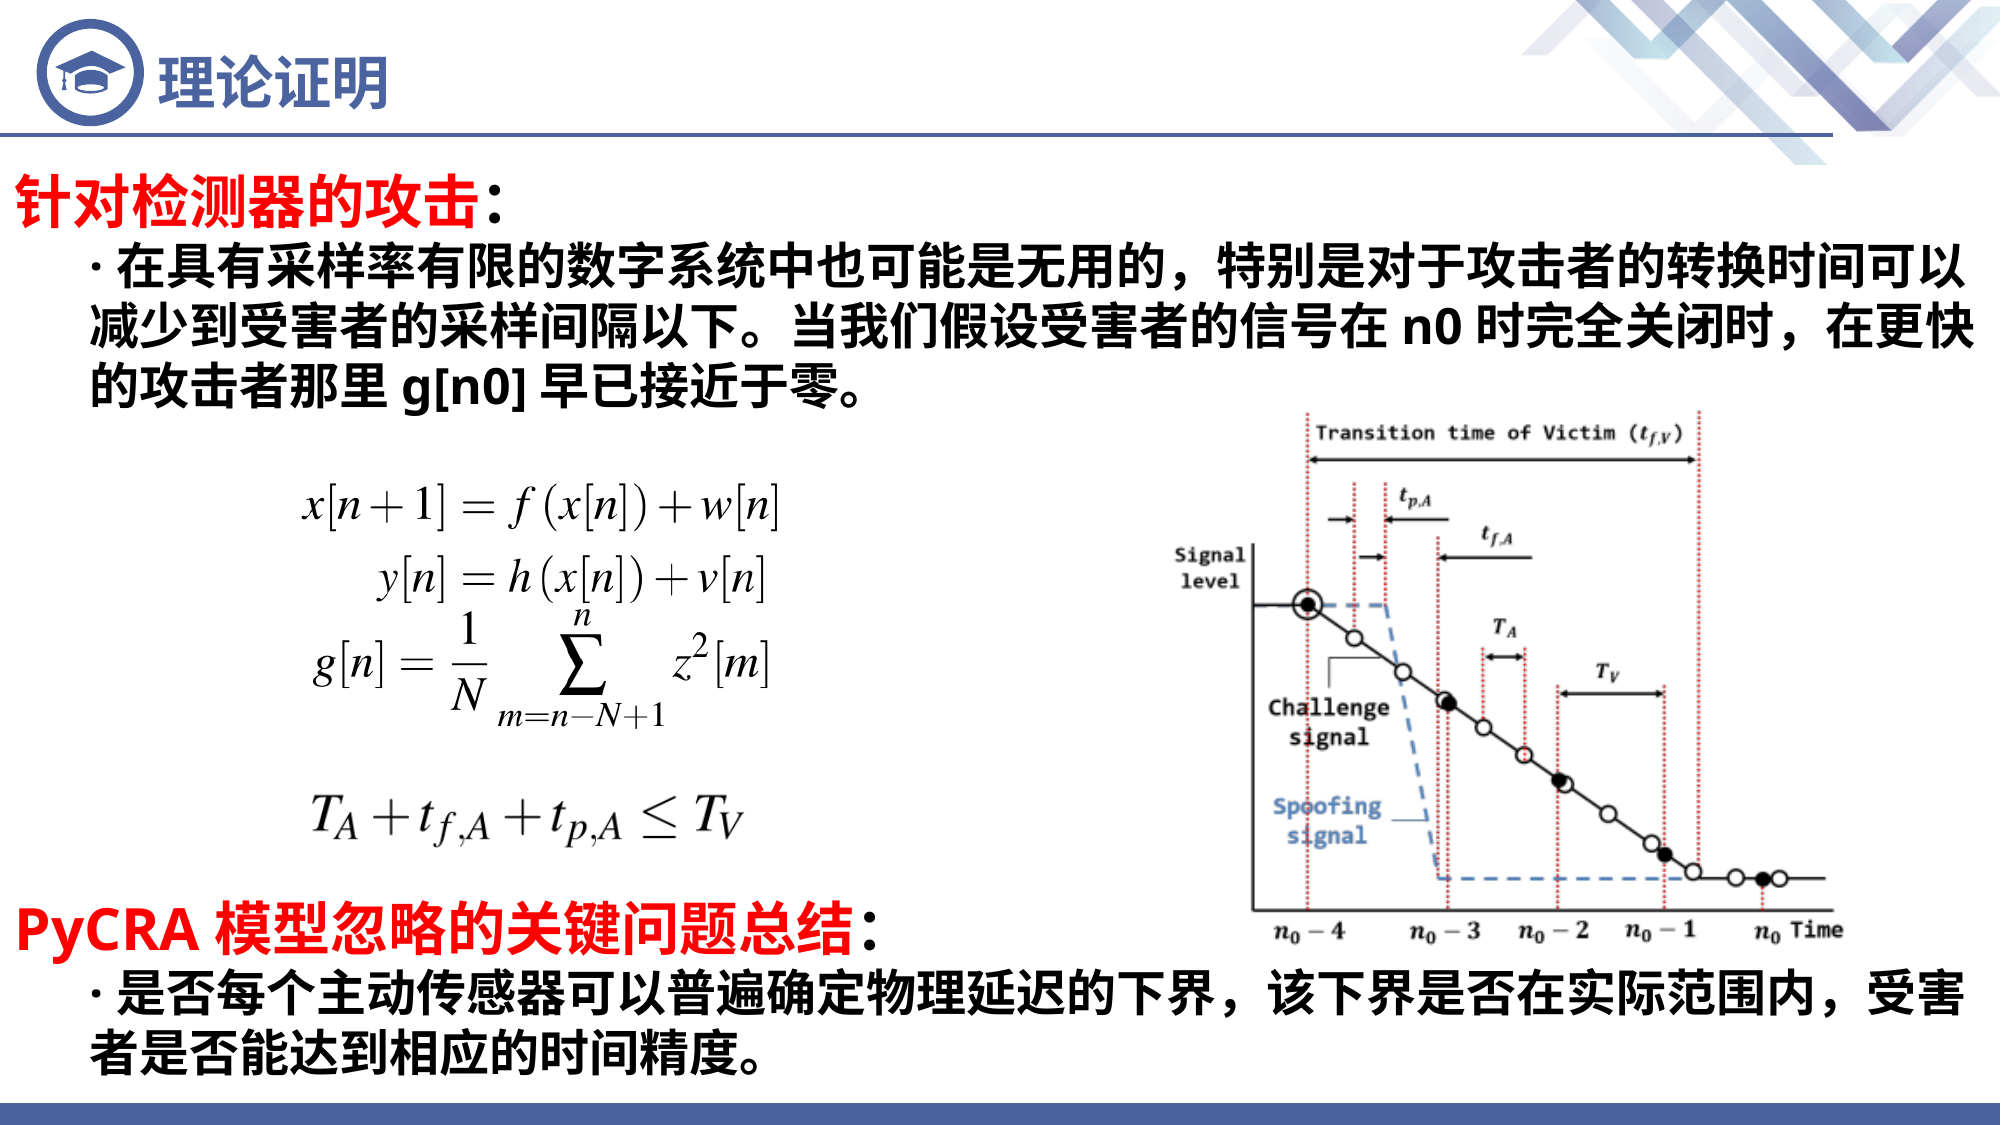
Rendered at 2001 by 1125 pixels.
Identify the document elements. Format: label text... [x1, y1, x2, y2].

text_box 理论证明 [142, 4, 888, 124]
text_box [0, 1102, 2000, 1125]
text_box PyCRA模型忽略的关键问题总结： ·是否每个主动传感器可以普遍确定物理延迟的下界，该下界是否在实际范围内，受害者是否能达到相应的时间精度。 [0, 884, 2000, 1090]
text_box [38, 20, 143, 125]
picture [1412, 0, 2000, 166]
picture [283, 754, 808, 895]
picture [283, 458, 826, 745]
picture [1170, 404, 1855, 949]
